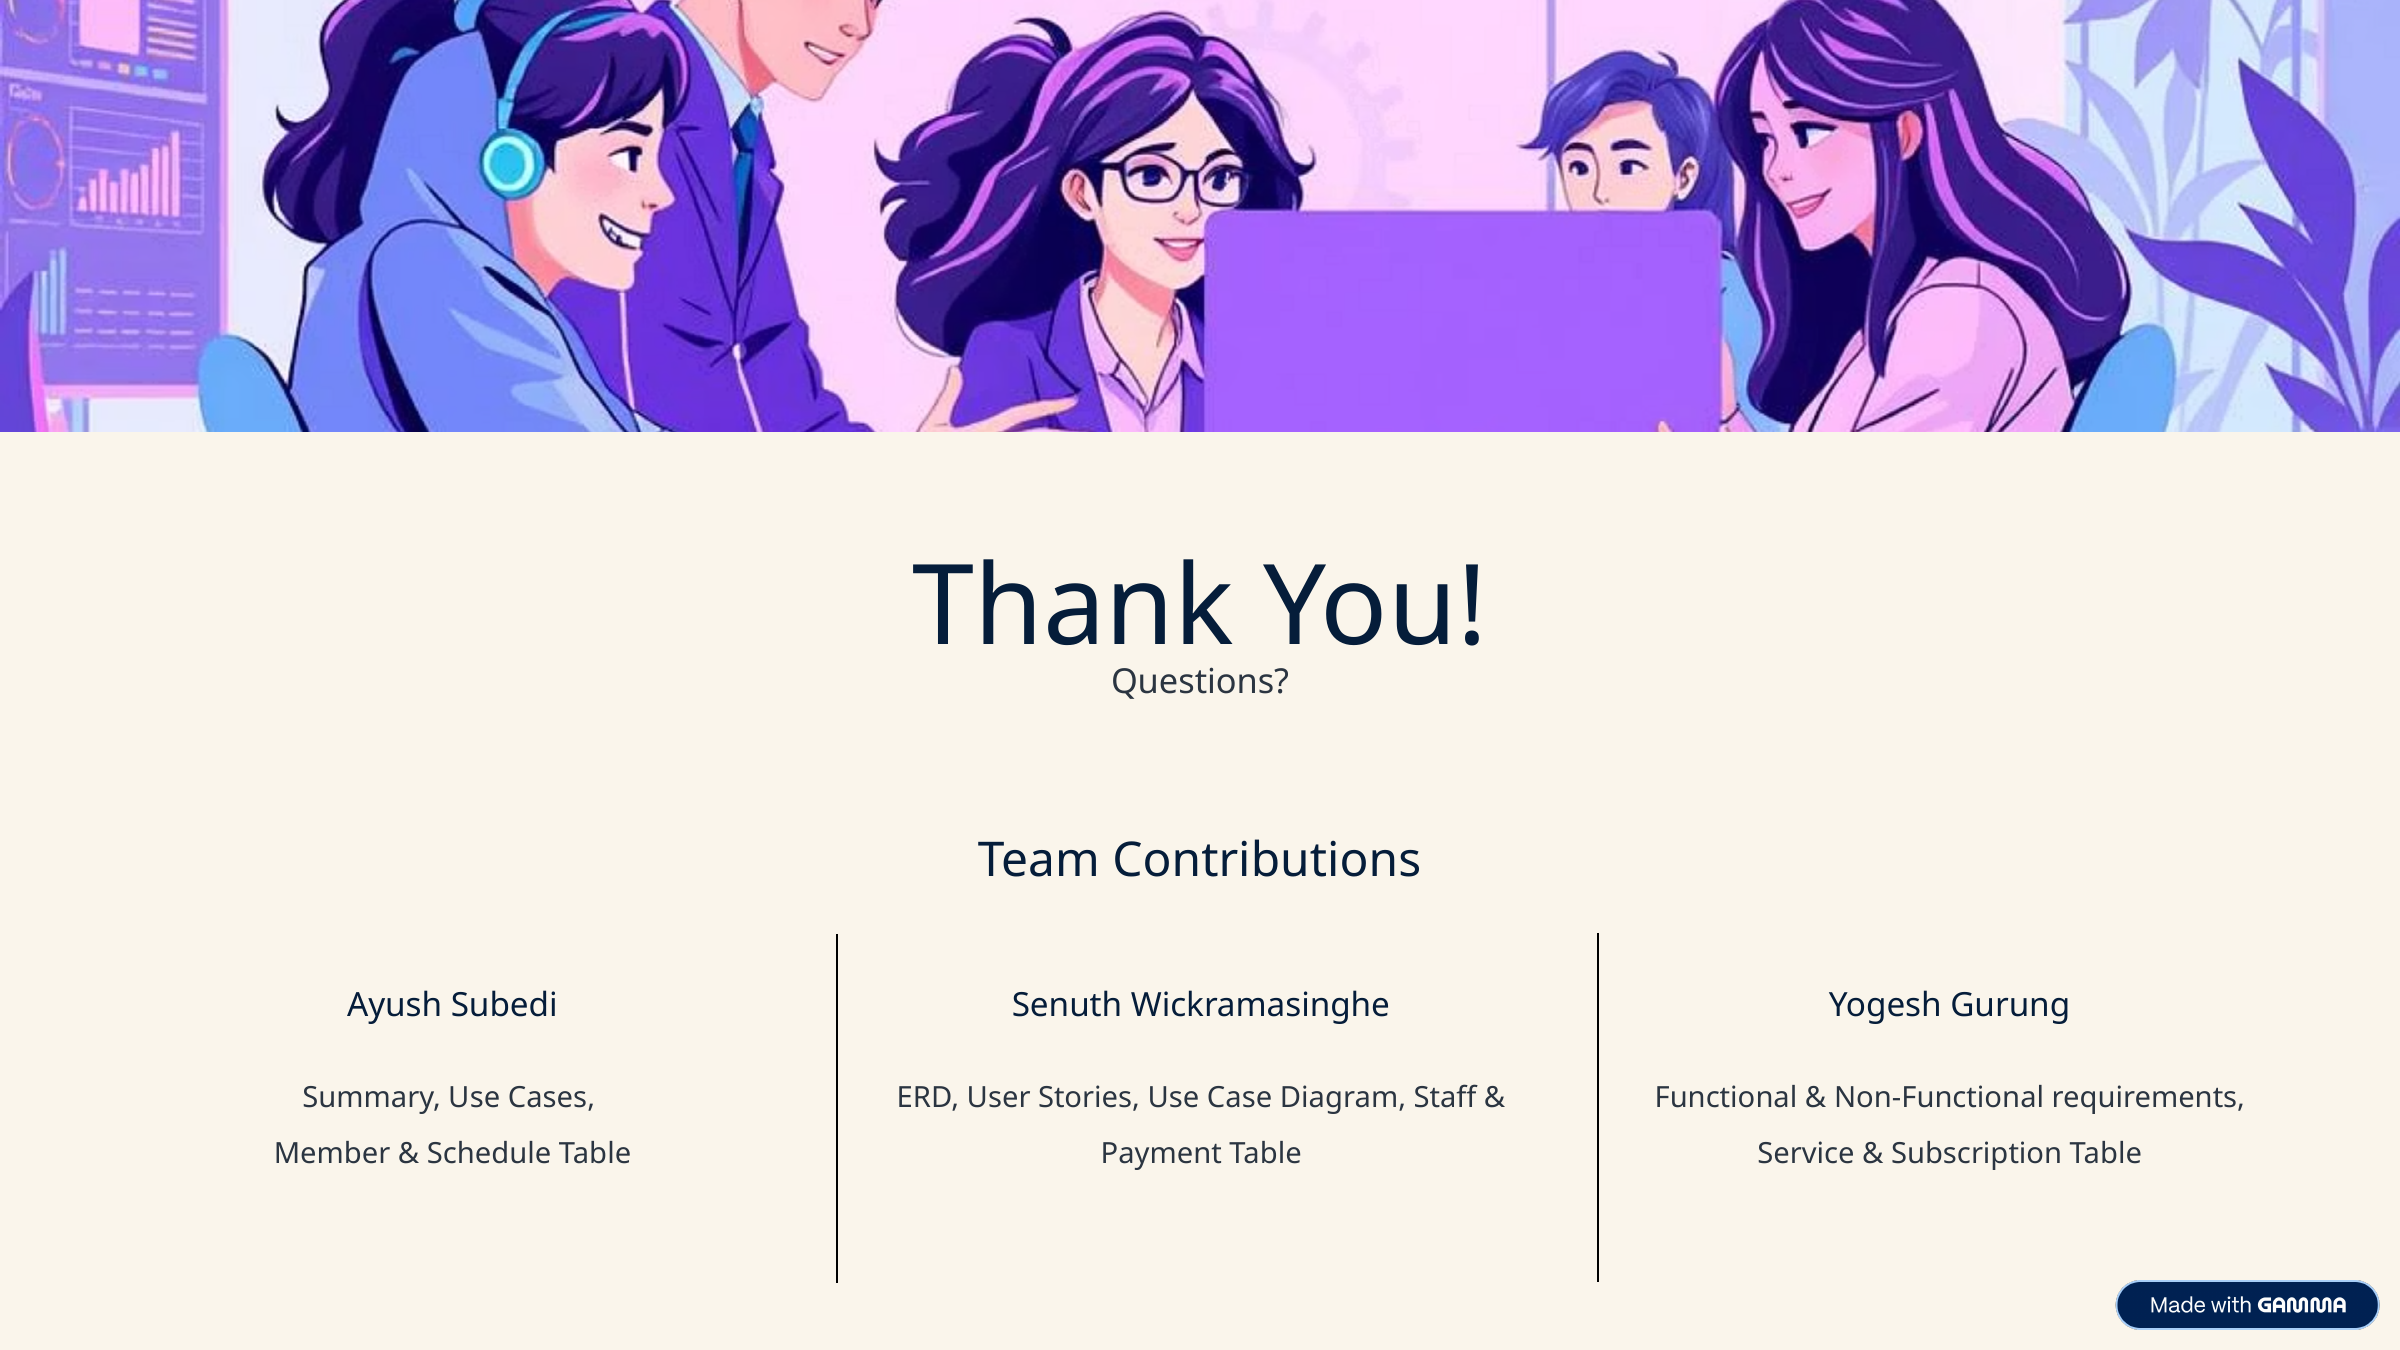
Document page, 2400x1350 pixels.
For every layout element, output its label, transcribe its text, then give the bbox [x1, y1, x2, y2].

text_box Ayush Subedi [249, 973, 656, 1024]
text_box Functional & Non-Functional requirements, Service & Subscription Table [1618, 1058, 2282, 1225]
text_box Team Contributions [956, 825, 1444, 887]
text_box Questions? [120, 645, 2279, 701]
text_box Thank You! [639, 526, 1761, 645]
picture [0, 0, 2400, 432]
picture [2106, 1271, 2389, 1339]
text_box Summary, Use Cases, Member & Schedule Table [120, 1058, 785, 1169]
text_box ERD, User Stories, Use Case Diagram, Staff & Payment Table [869, 1058, 1533, 1169]
text_box Senuth Wickramasinghe [965, 973, 1437, 1024]
text_box Yogesh Gurung [1746, 973, 2154, 1024]
